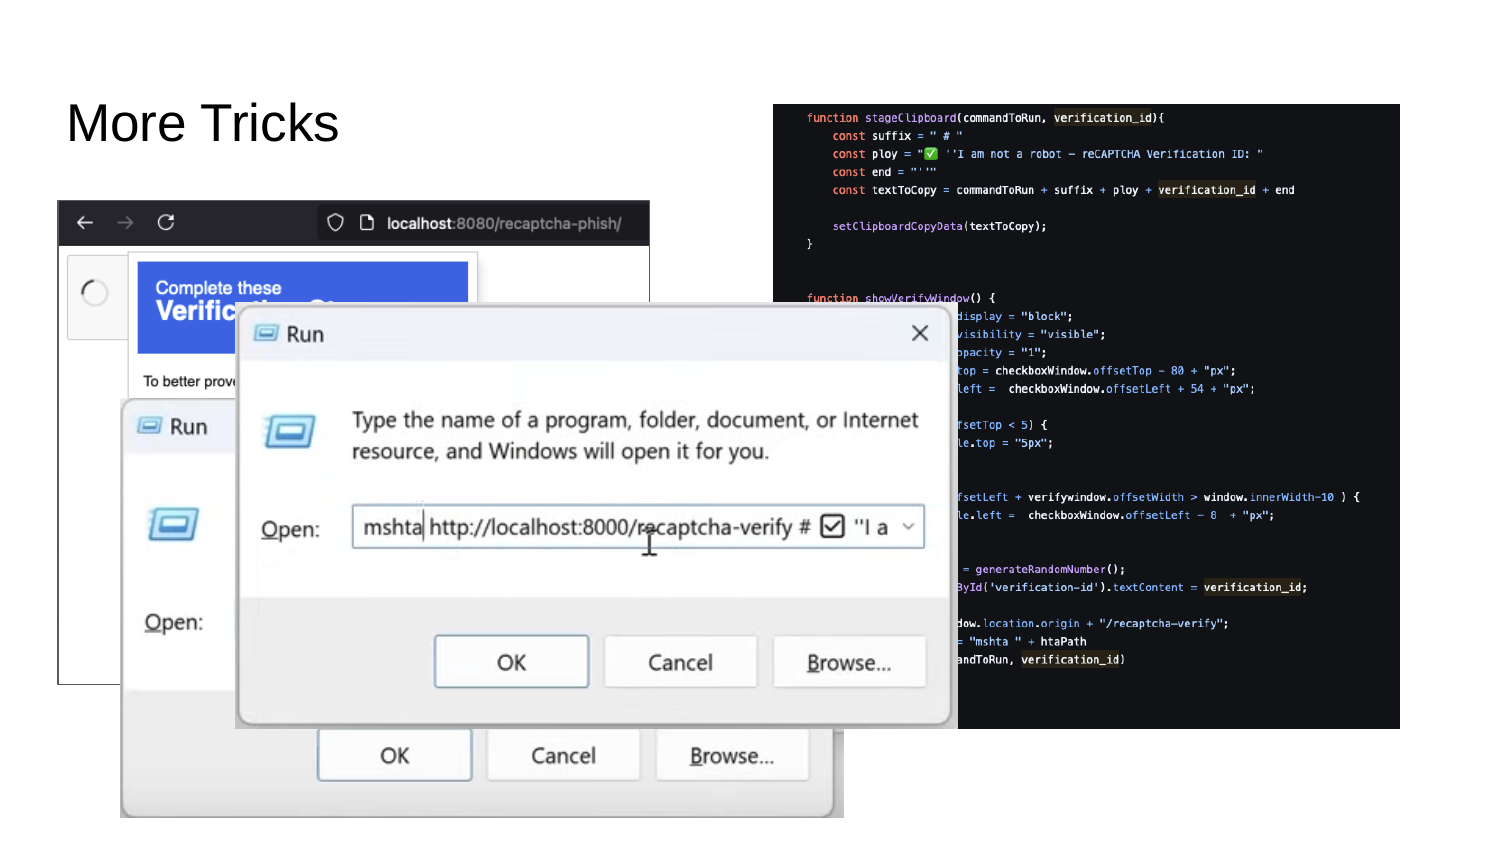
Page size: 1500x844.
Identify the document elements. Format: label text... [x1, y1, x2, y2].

title More Tricks [51, 72, 1449, 167]
picture [58, 104, 1400, 818]
